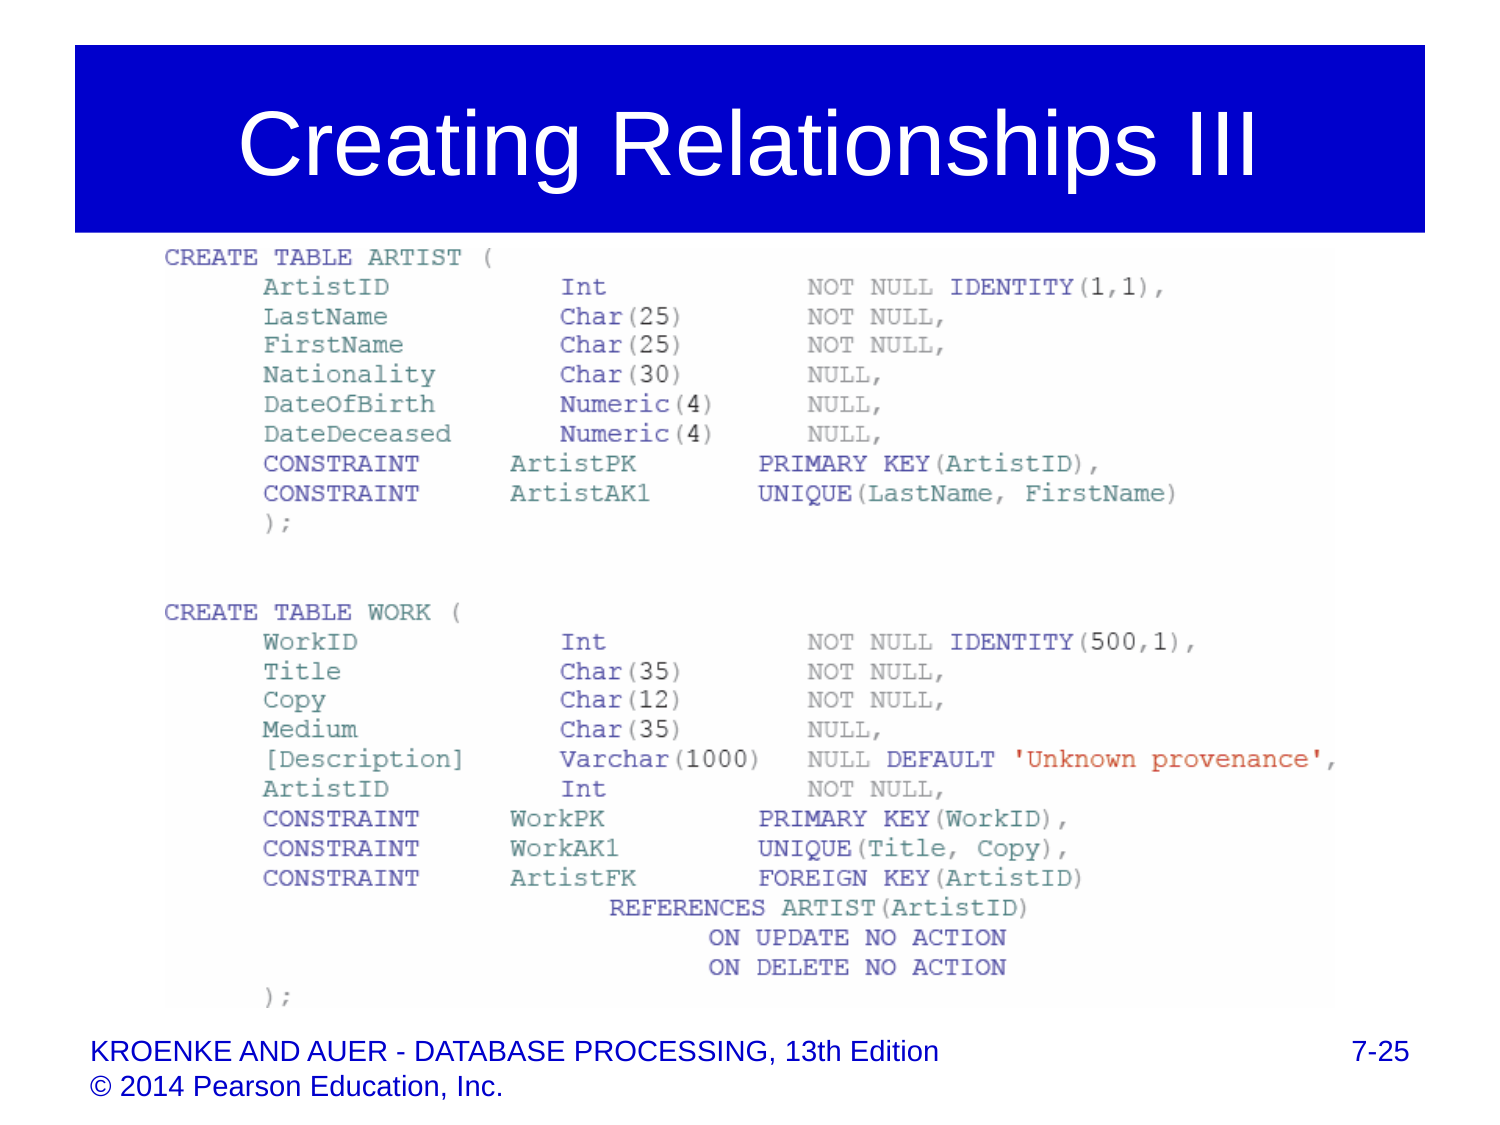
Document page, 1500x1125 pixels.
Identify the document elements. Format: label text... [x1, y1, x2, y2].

title Creating Relationships III [75, 45, 1425, 233]
footer KROENKE AND AUER - DATABASE PROCESSING, 13th Edition © 2014 Pearson Education, Inc. [74, 1024, 976, 1104]
slide_number 7-25 [1074, 1024, 1426, 1103]
picture [165, 248, 1335, 1009]
